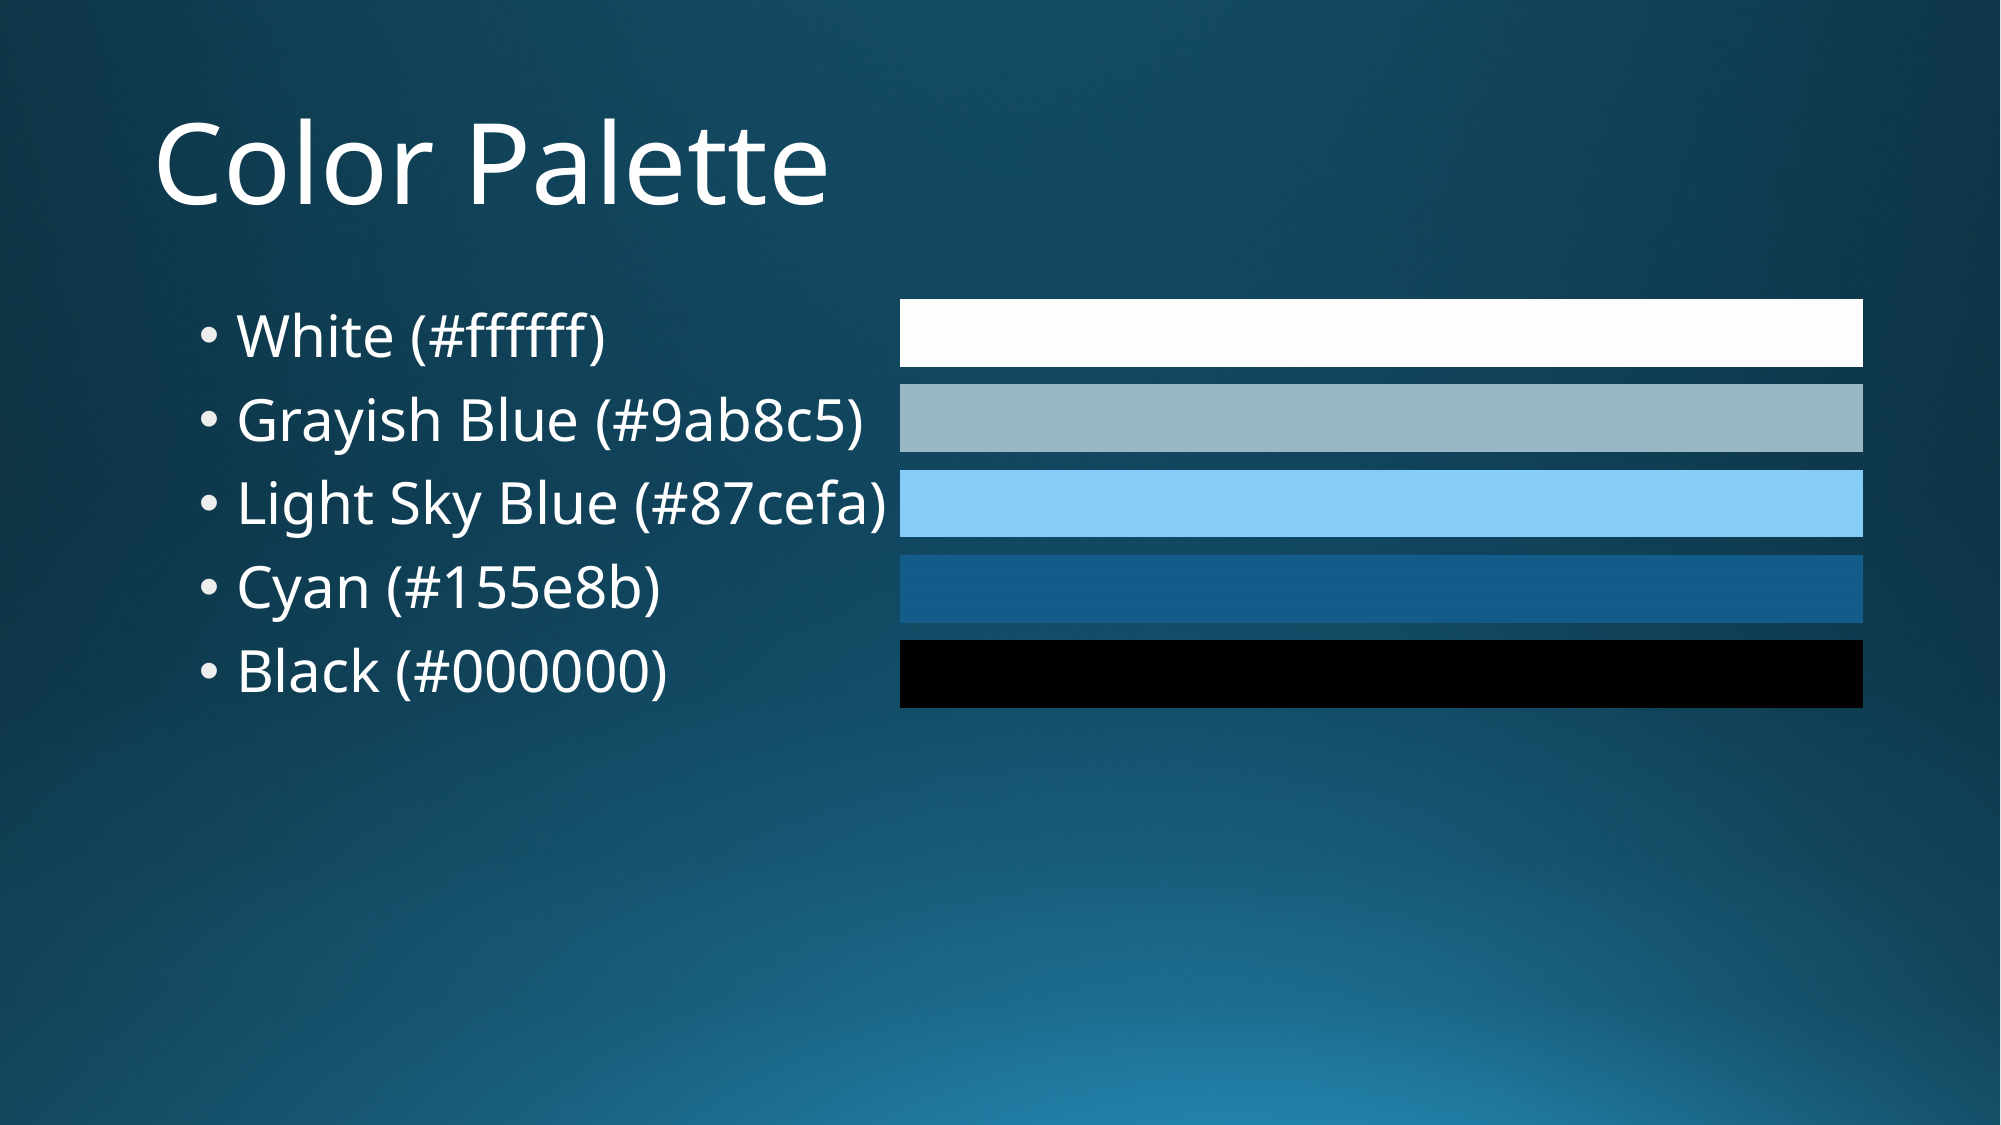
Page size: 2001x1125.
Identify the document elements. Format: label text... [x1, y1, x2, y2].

list White (#ffffff) Grayish Blue (#9ab8c5) Light Sky Blue (#87cefa) Cyan (#155e8b) Black (#000000) [183, 299, 1863, 1014]
title Color Palette [137, 59, 1863, 278]
picture [0, 0, 2001, 1125]
